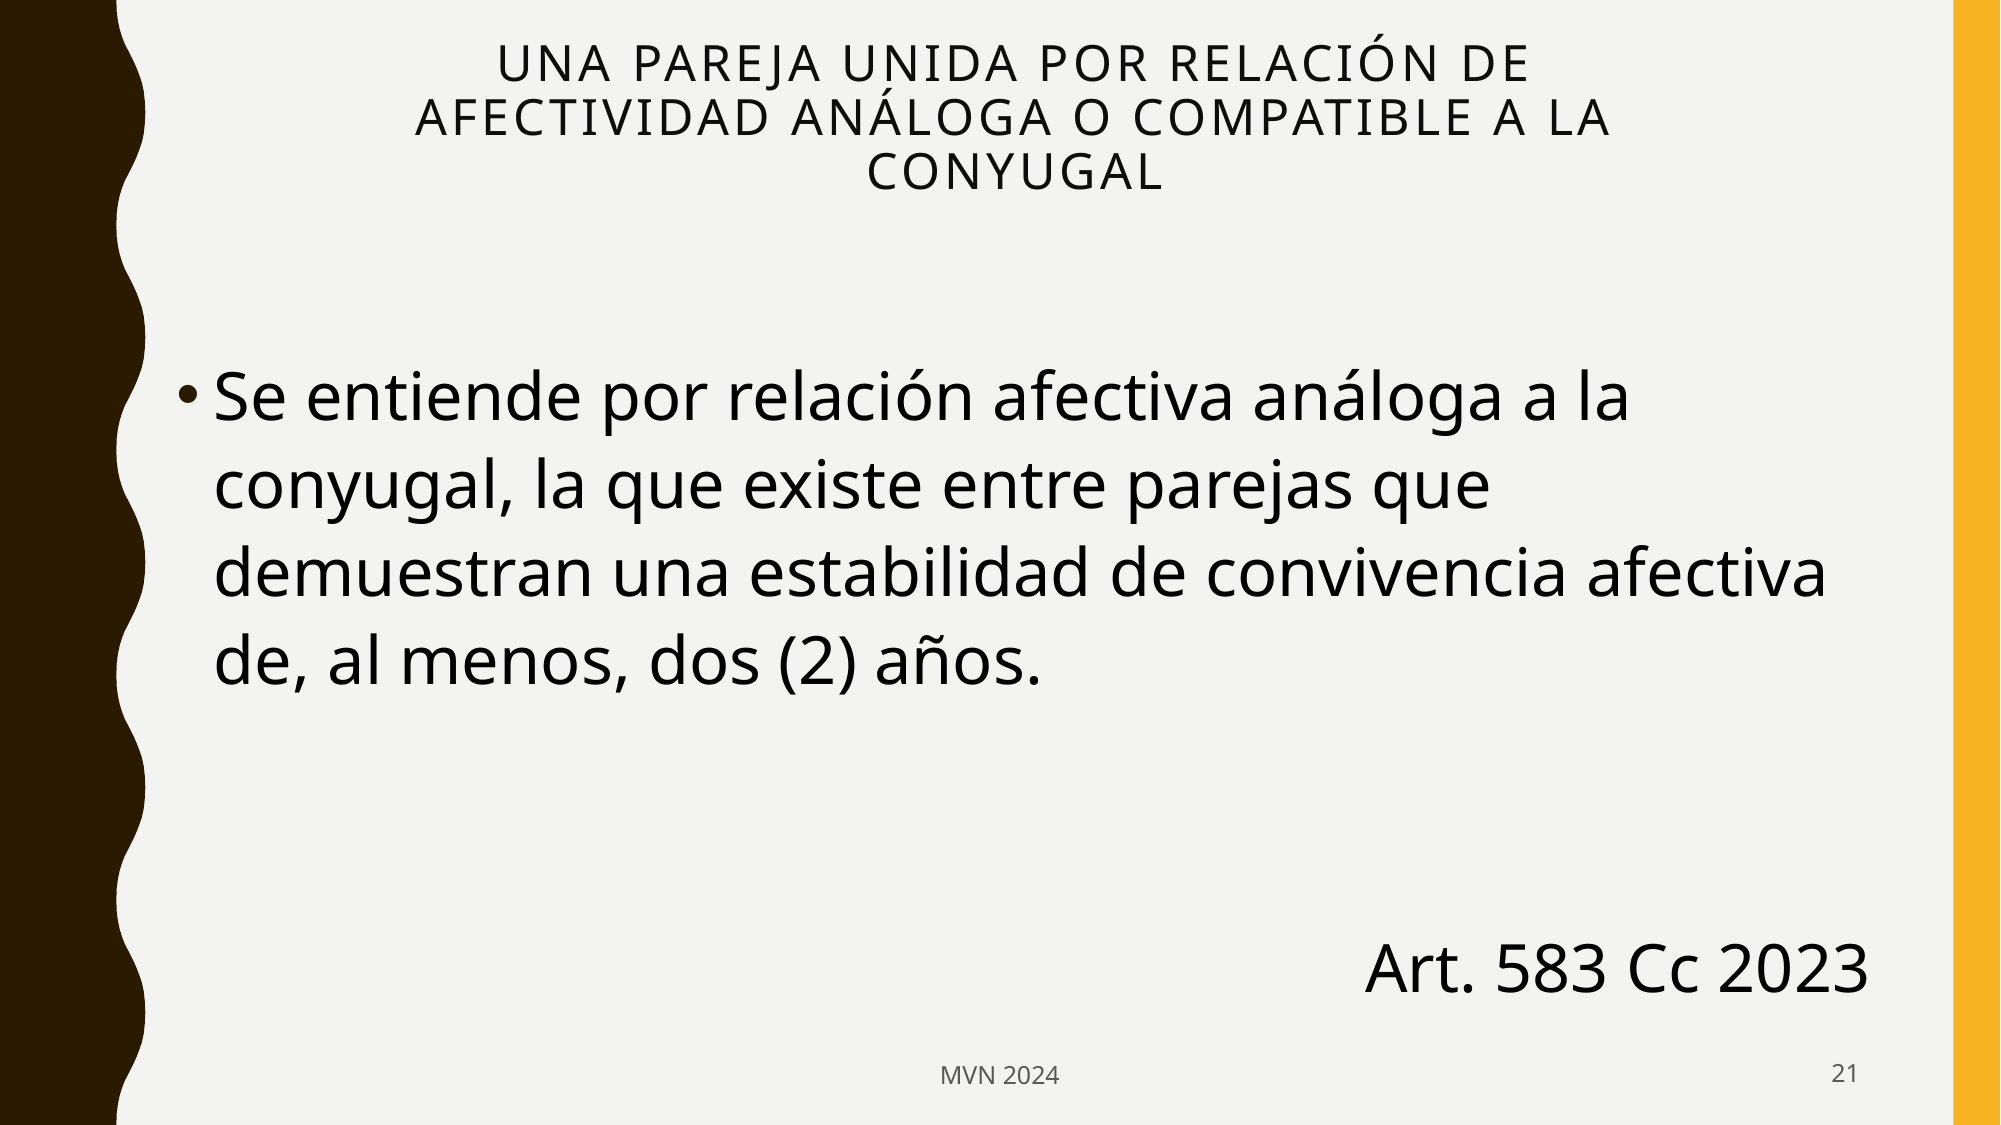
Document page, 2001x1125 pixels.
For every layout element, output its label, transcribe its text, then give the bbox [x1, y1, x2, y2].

list Se entiende por relación afectiva análoga a la conyugal, la que existe entre parejas que demuestran una estabilidad de convivencia afectiva de, al menos, dos (2) años. Art. 583 Cc 2023 [161, 338, 1886, 1024]
title una pareja unida por relación de afectividad análoga o compatible a la conyugal [373, 31, 1657, 232]
slide_number 21 [1412, 1045, 1875, 1103]
footer MVN 2024 [662, 1045, 1338, 1103]
